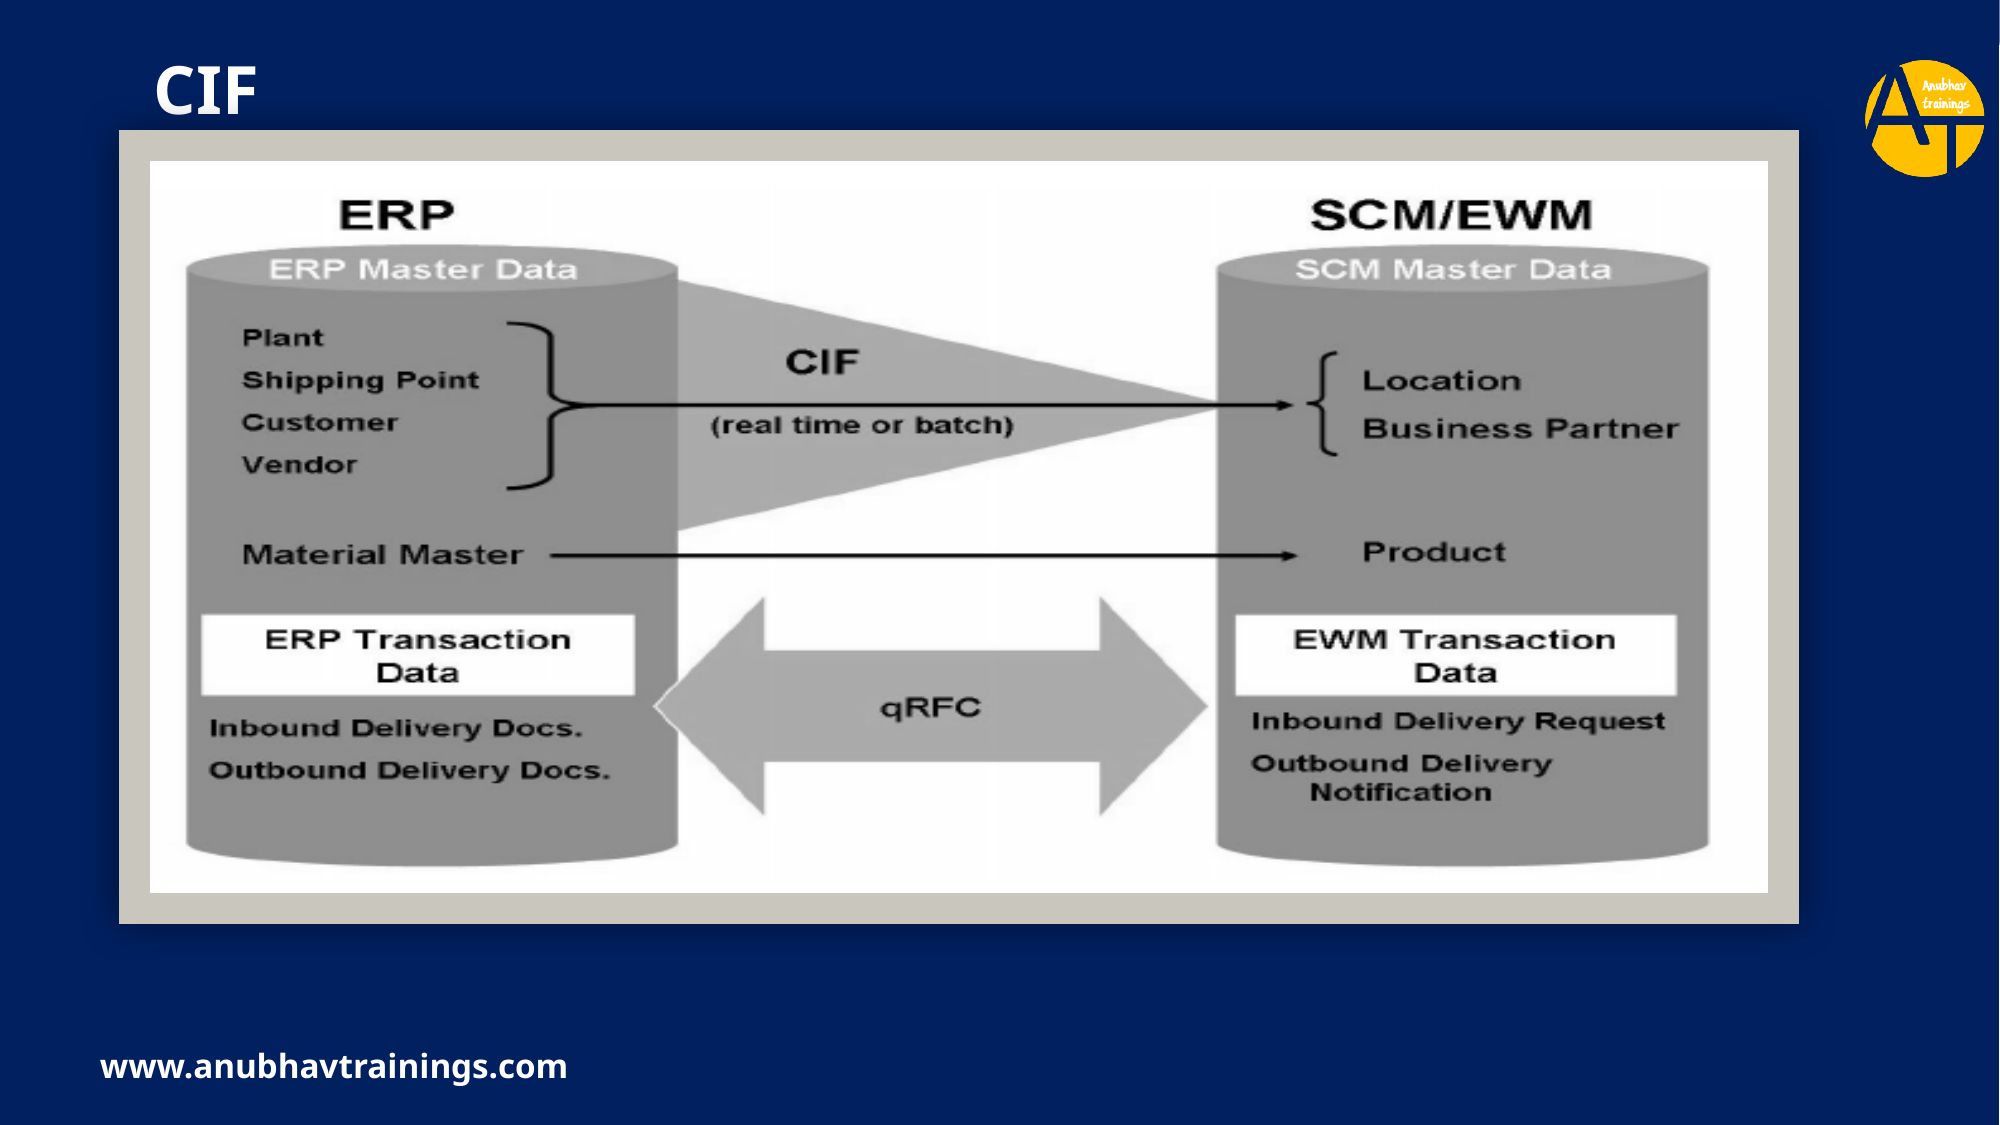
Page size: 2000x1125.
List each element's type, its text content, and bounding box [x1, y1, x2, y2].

picture [1853, 52, 1991, 187]
text_box www.anubhavtrainings.com [17, 1035, 652, 1096]
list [149, 160, 1769, 893]
title CIF [153, 29, 1127, 103]
